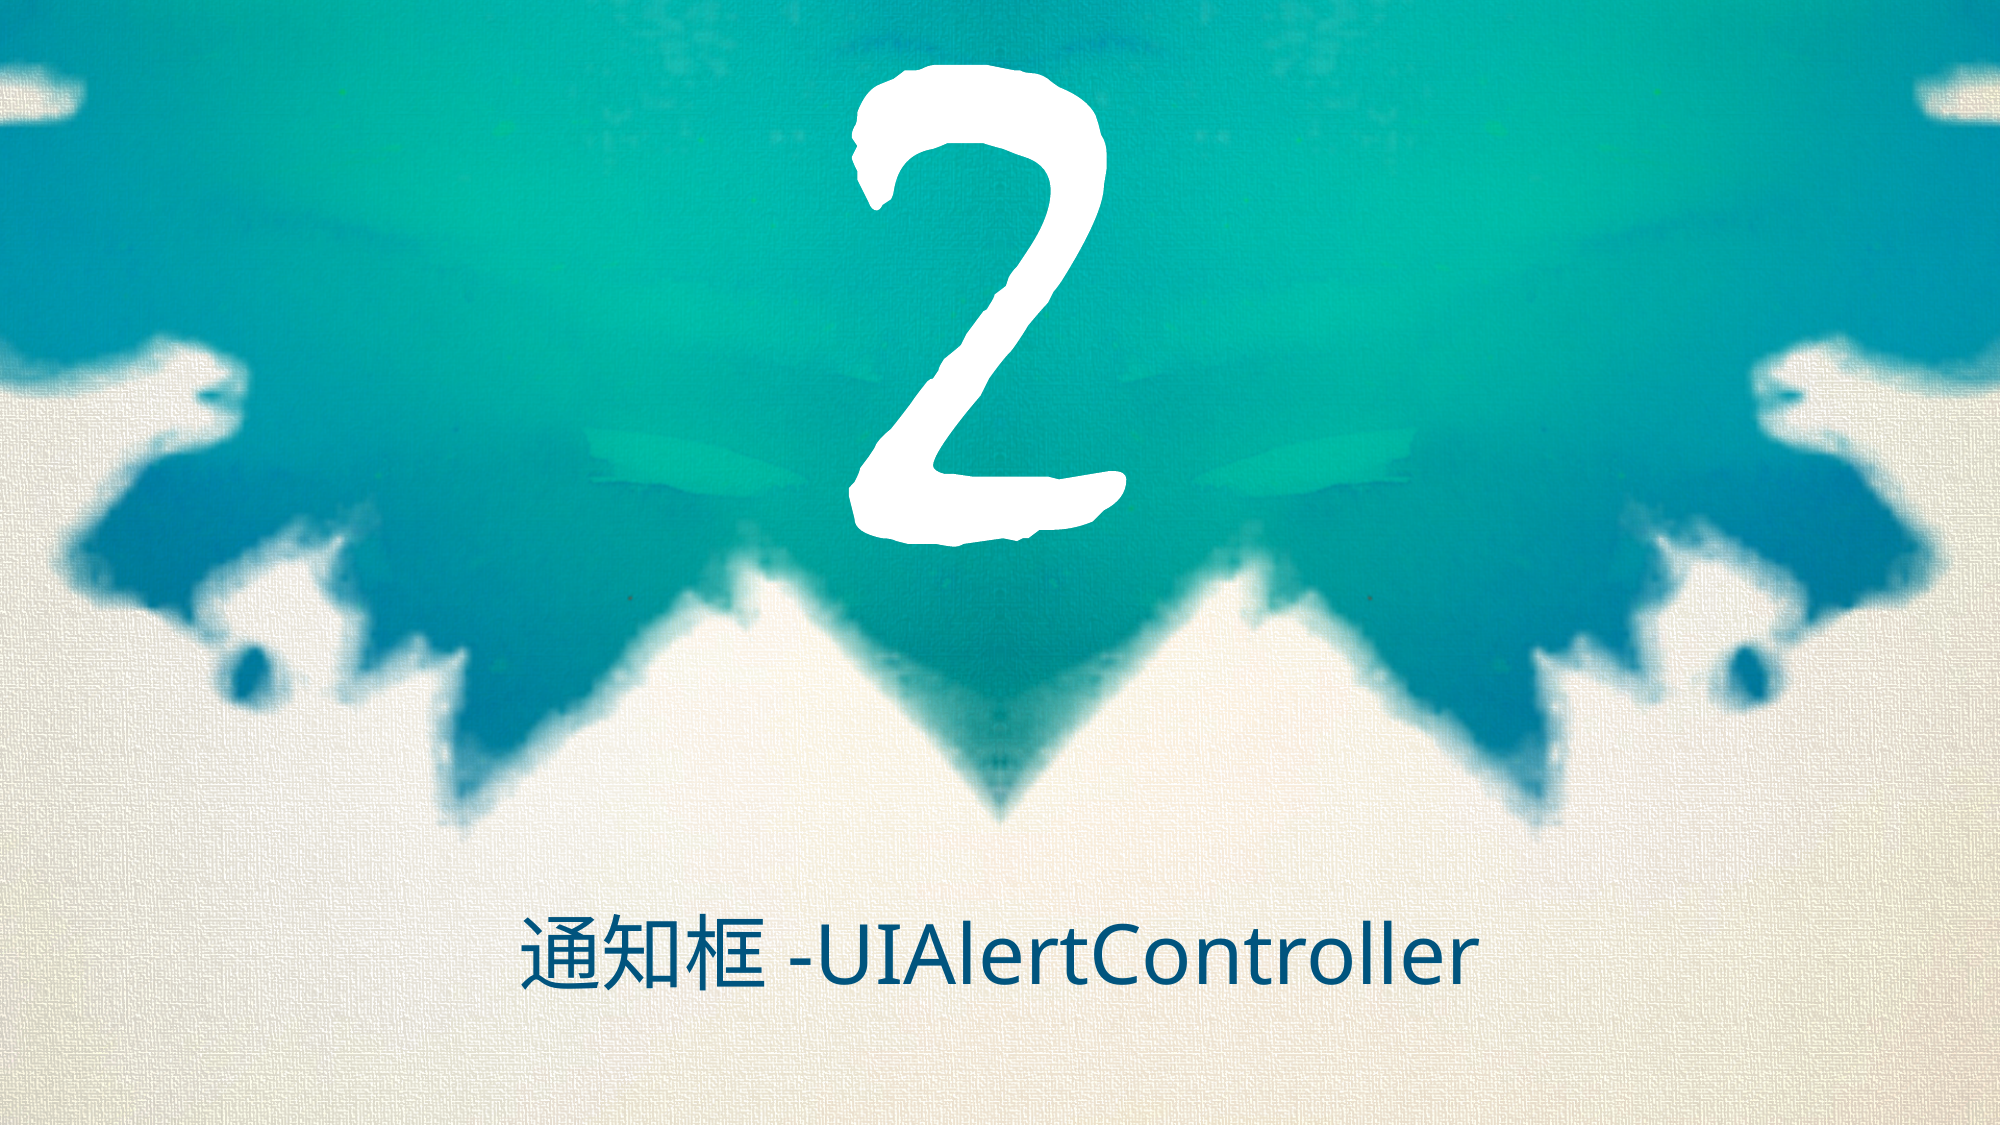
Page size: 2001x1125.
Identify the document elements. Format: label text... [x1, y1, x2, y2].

text_box 通知框-UIAlertController [358, 924, 1642, 1009]
picture [0, 0, 2000, 1125]
